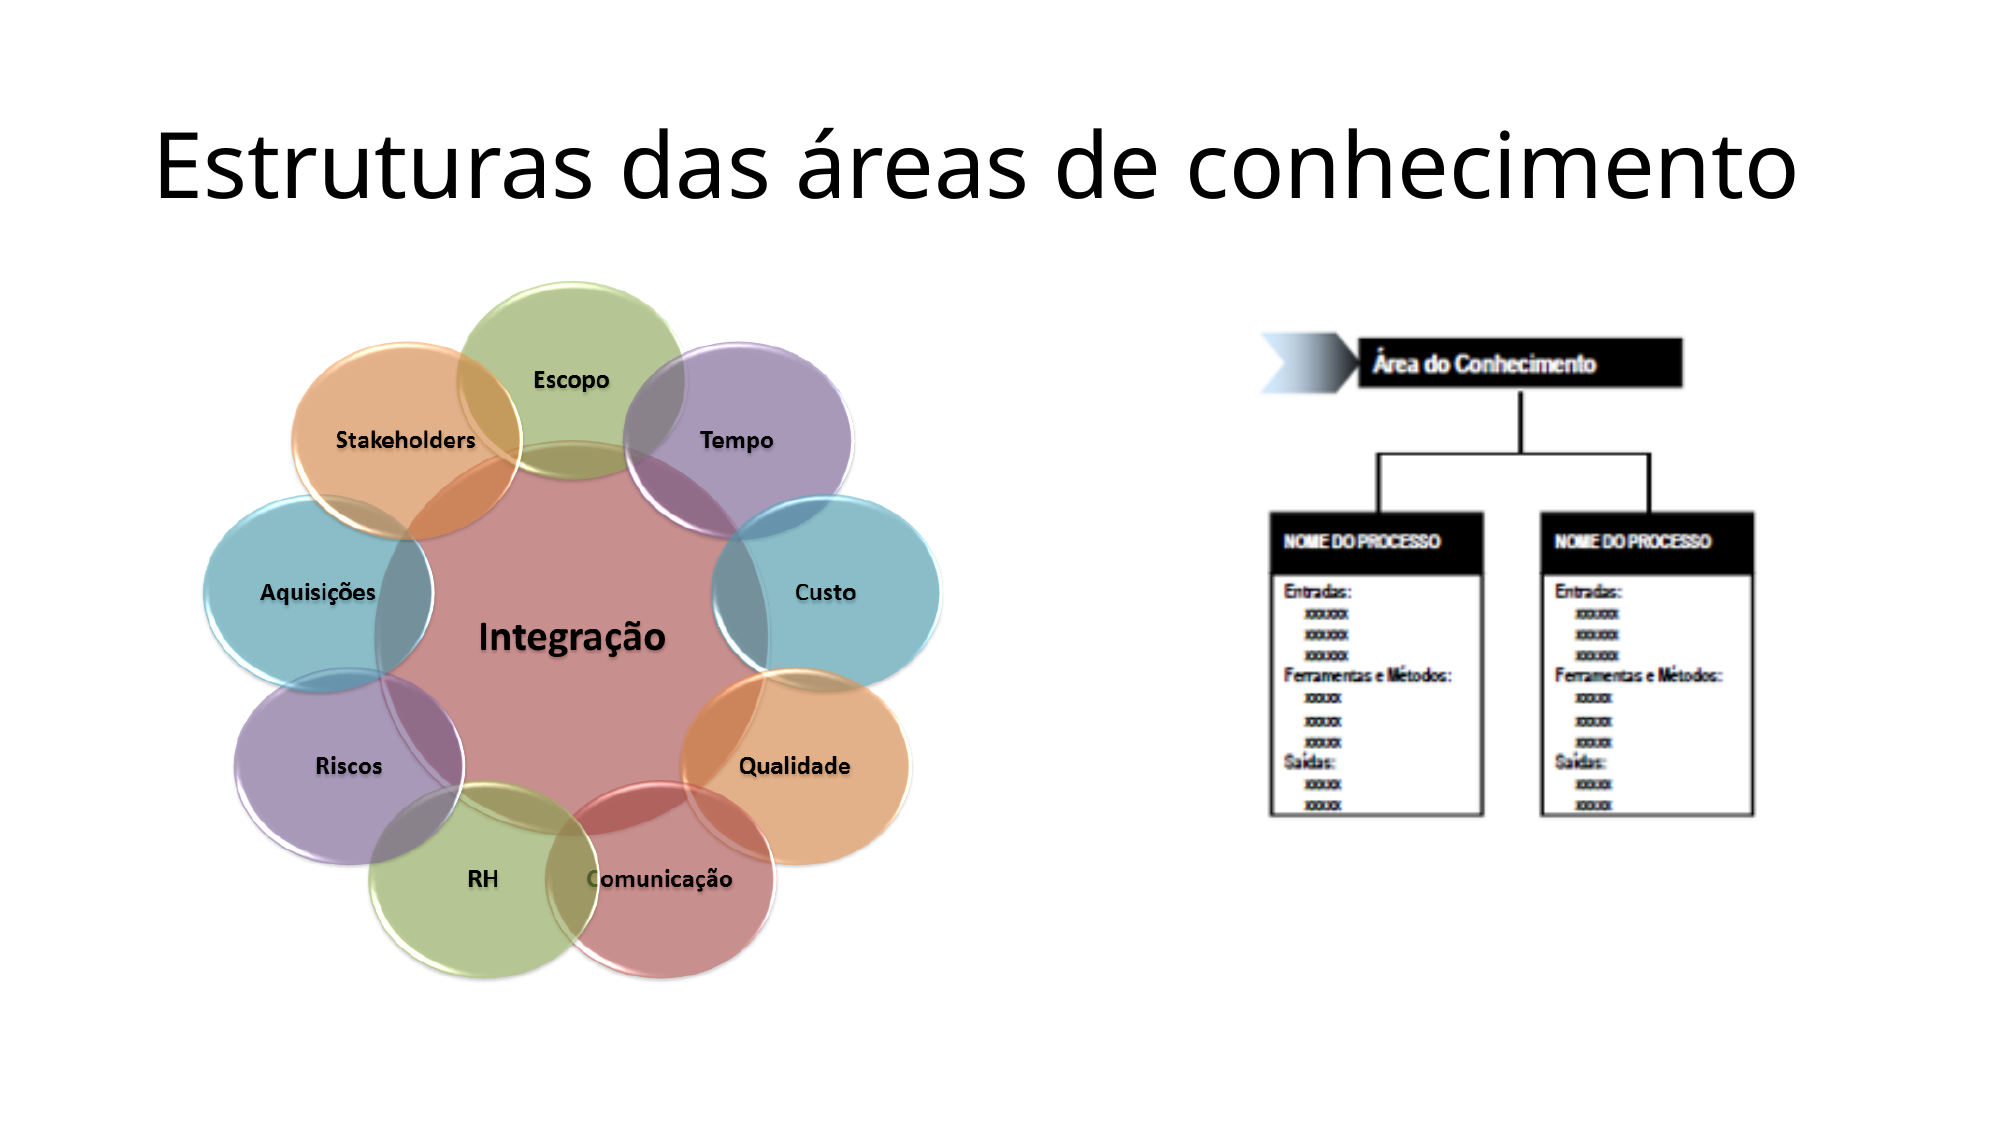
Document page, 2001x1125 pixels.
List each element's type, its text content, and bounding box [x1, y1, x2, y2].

title Estruturas das áreas de conhecimento [137, 59, 1863, 278]
picture [166, 277, 971, 989]
picture [1216, 301, 1795, 849]
